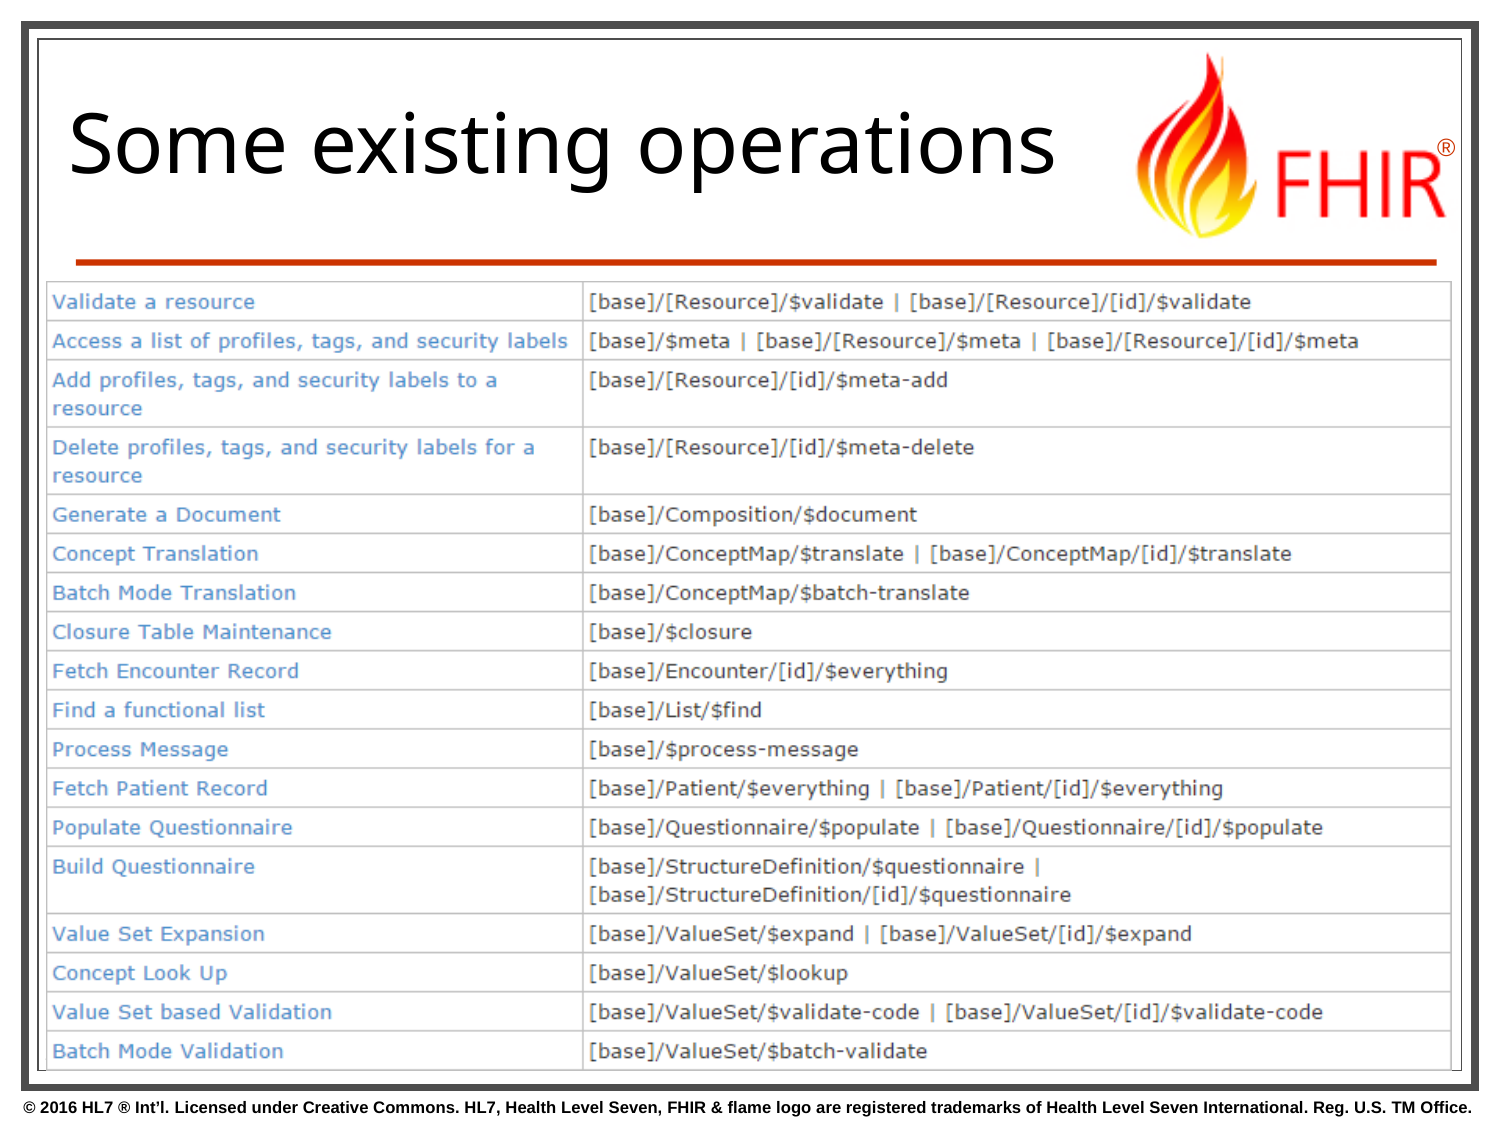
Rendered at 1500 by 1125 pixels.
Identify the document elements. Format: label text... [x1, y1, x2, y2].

slide_number 104 [29, 1034, 40, 1071]
picture [45, 281, 1452, 1071]
title Some existing operations [53, 54, 1128, 244]
picture [1124, 42, 1458, 249]
